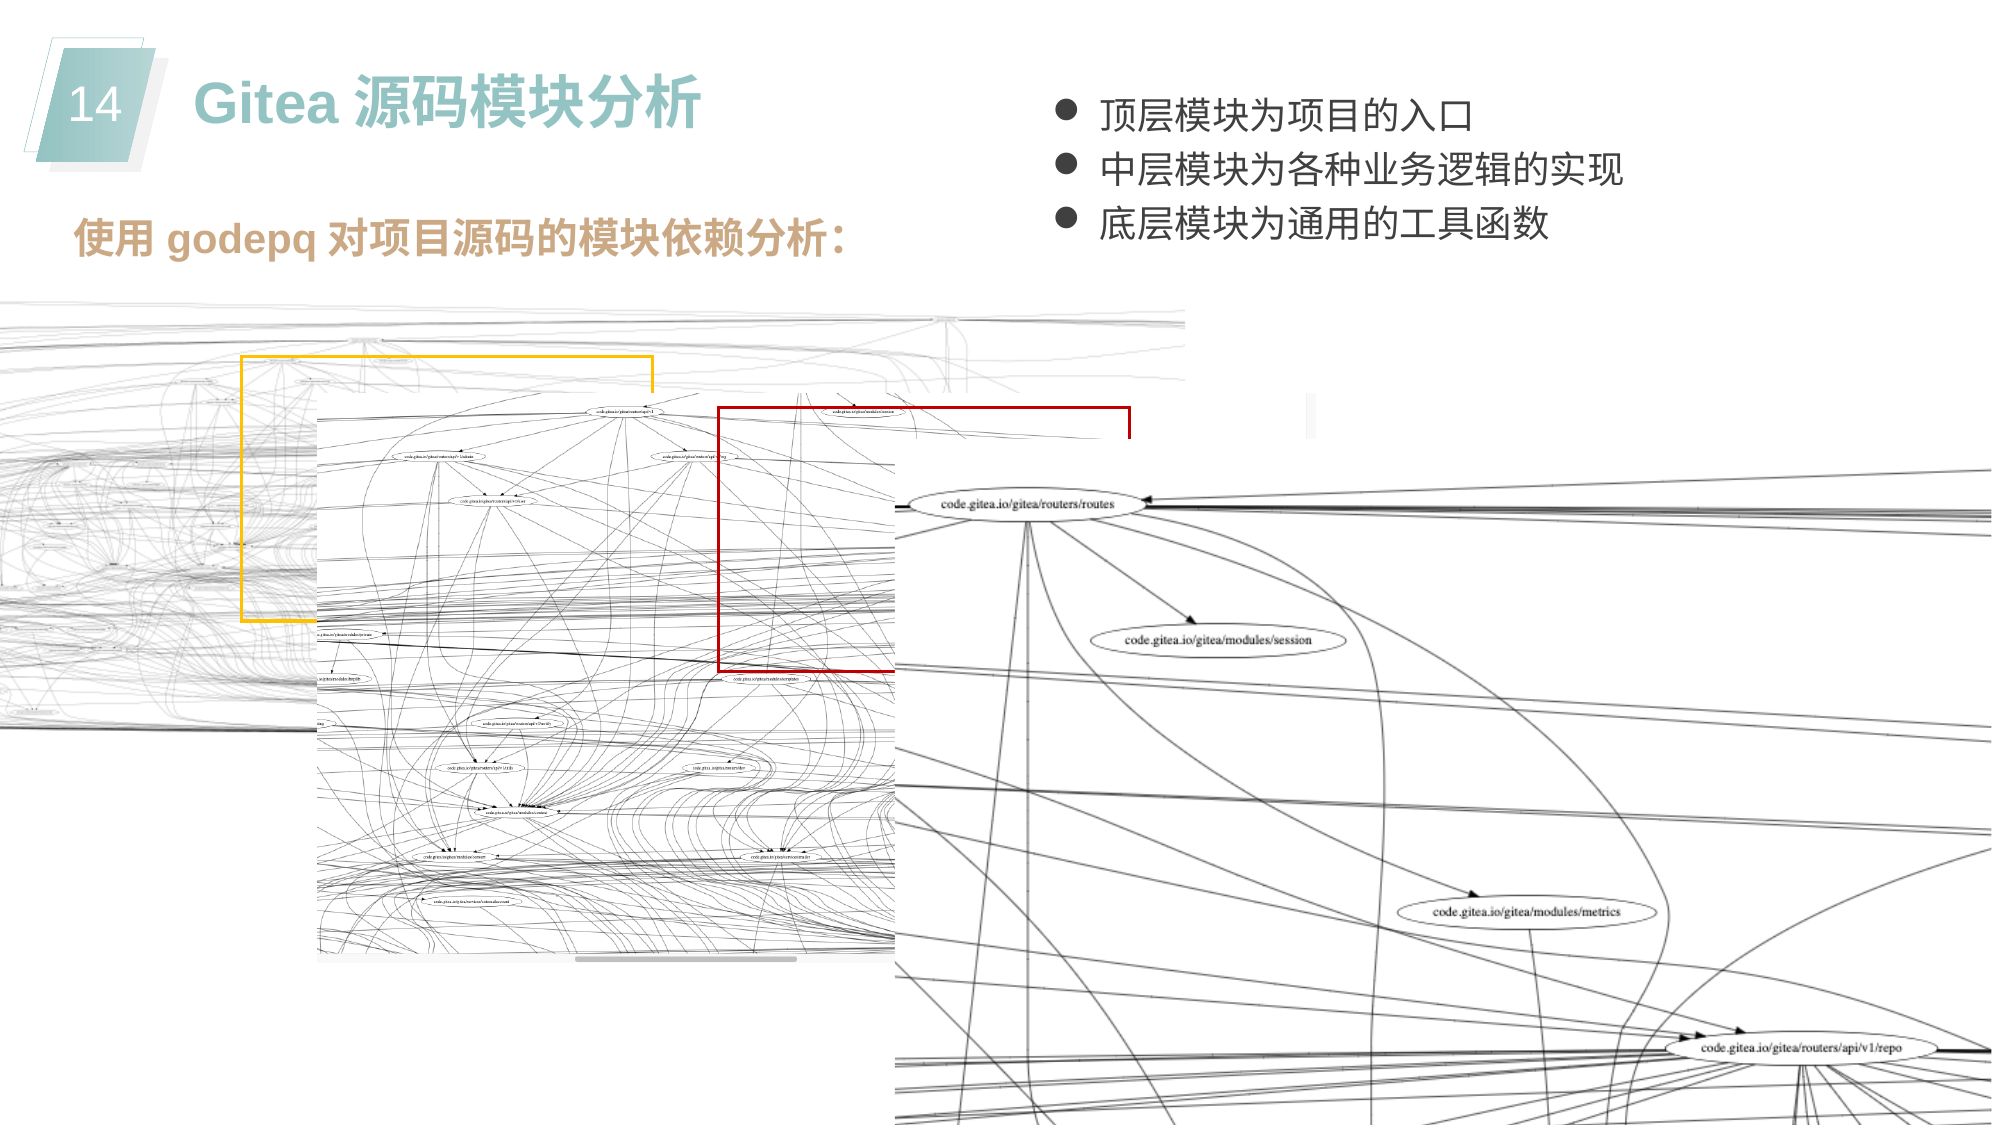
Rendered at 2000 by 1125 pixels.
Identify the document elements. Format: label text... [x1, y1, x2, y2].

picture [894, 439, 1992, 1125]
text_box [0, 296, 1186, 735]
text_box 顶层模块为项目的入口 中层模块为各种业务逻辑的实现 底层模块为通用的工具函数 [1037, 75, 2000, 253]
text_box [317, 393, 1316, 963]
text_box Gitea源码模块分析 [178, 58, 737, 143]
text_box 使用godepq对项目源码的模块依赖分析： [58, 204, 1286, 270]
